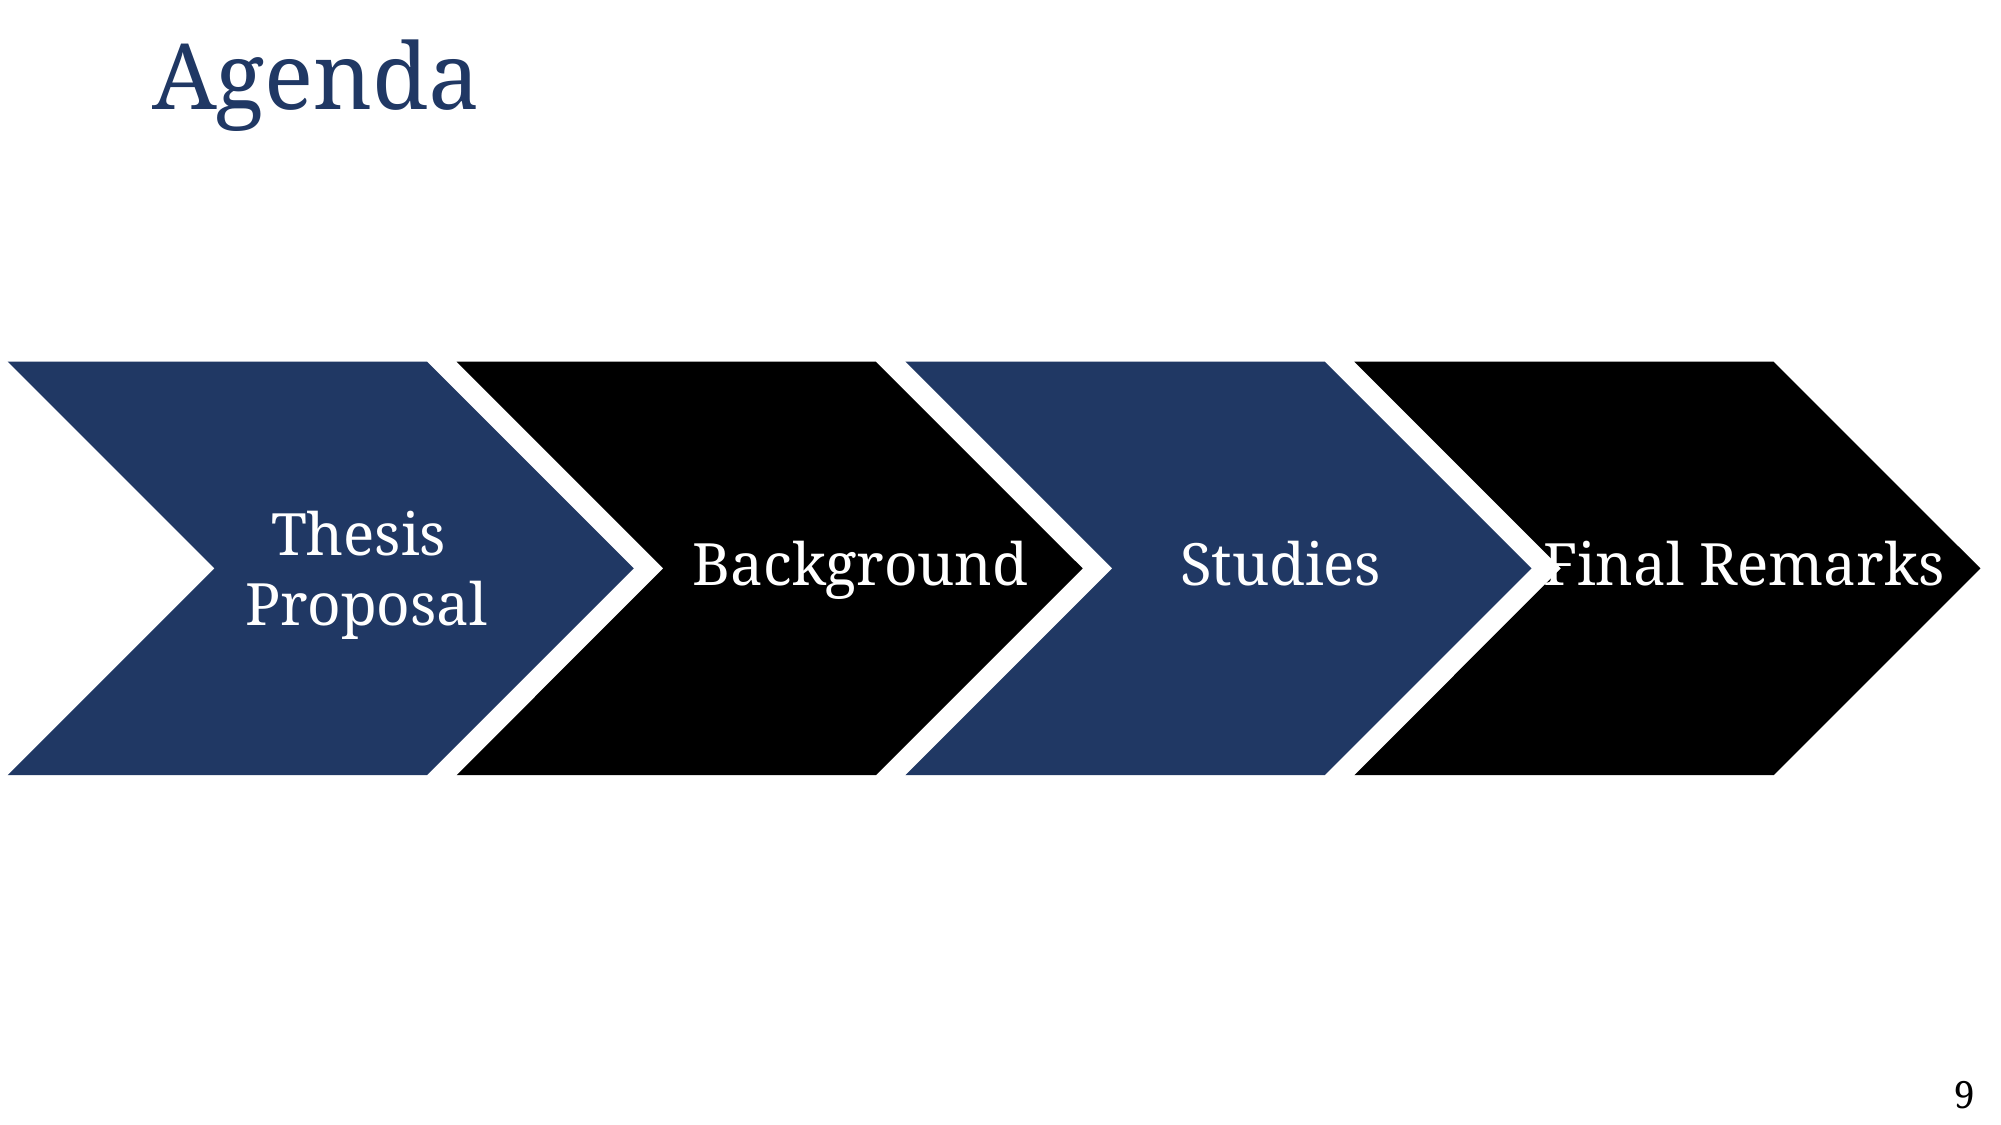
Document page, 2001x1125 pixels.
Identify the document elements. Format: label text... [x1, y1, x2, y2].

text_box Thesis Proposal [91, 490, 641, 645]
text_box [902, 605, 1497, 777]
text_box [5, 360, 557, 490]
text_box [902, 360, 1484, 519]
text_box Agenda [137, 22, 1863, 213]
text_box 9 [1939, 1063, 2000, 1124]
text_box [1351, 360, 1933, 519]
text_box [454, 605, 1048, 777]
text_box Studies [1006, 519, 1469, 605]
text_box [5, 645, 559, 777]
text_box Final Remarks [1469, 519, 2000, 605]
text_box [1351, 605, 1946, 777]
text_box Background [585, 519, 1006, 605]
text_box [454, 360, 1035, 519]
